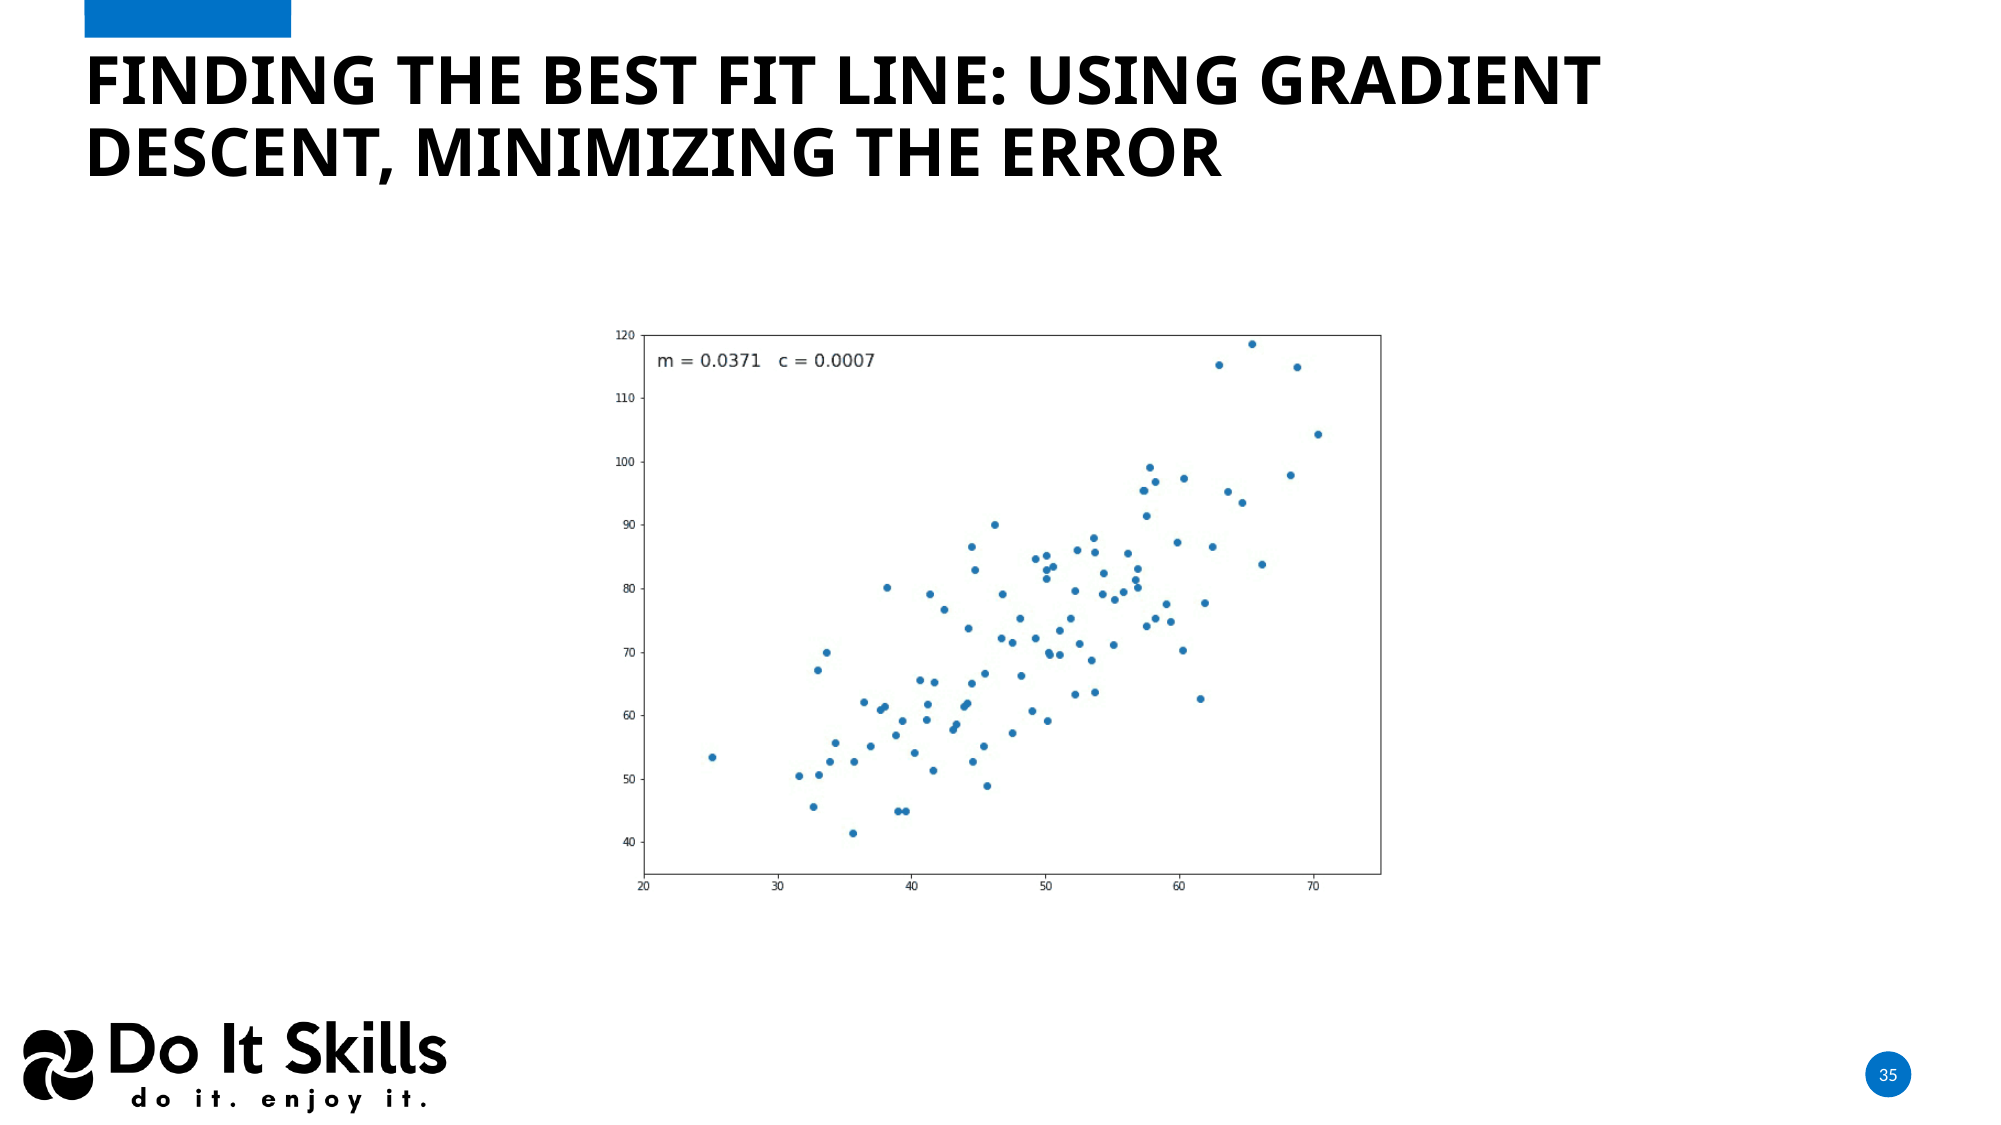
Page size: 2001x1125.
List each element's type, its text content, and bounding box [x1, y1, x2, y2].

title Finding the best fit line: using Gradient Descent, Minimizing the error [84, 40, 1914, 192]
picture [524, 249, 1475, 963]
slide_number 35 [1864, 1059, 1913, 1090]
picture [0, 1002, 458, 1125]
